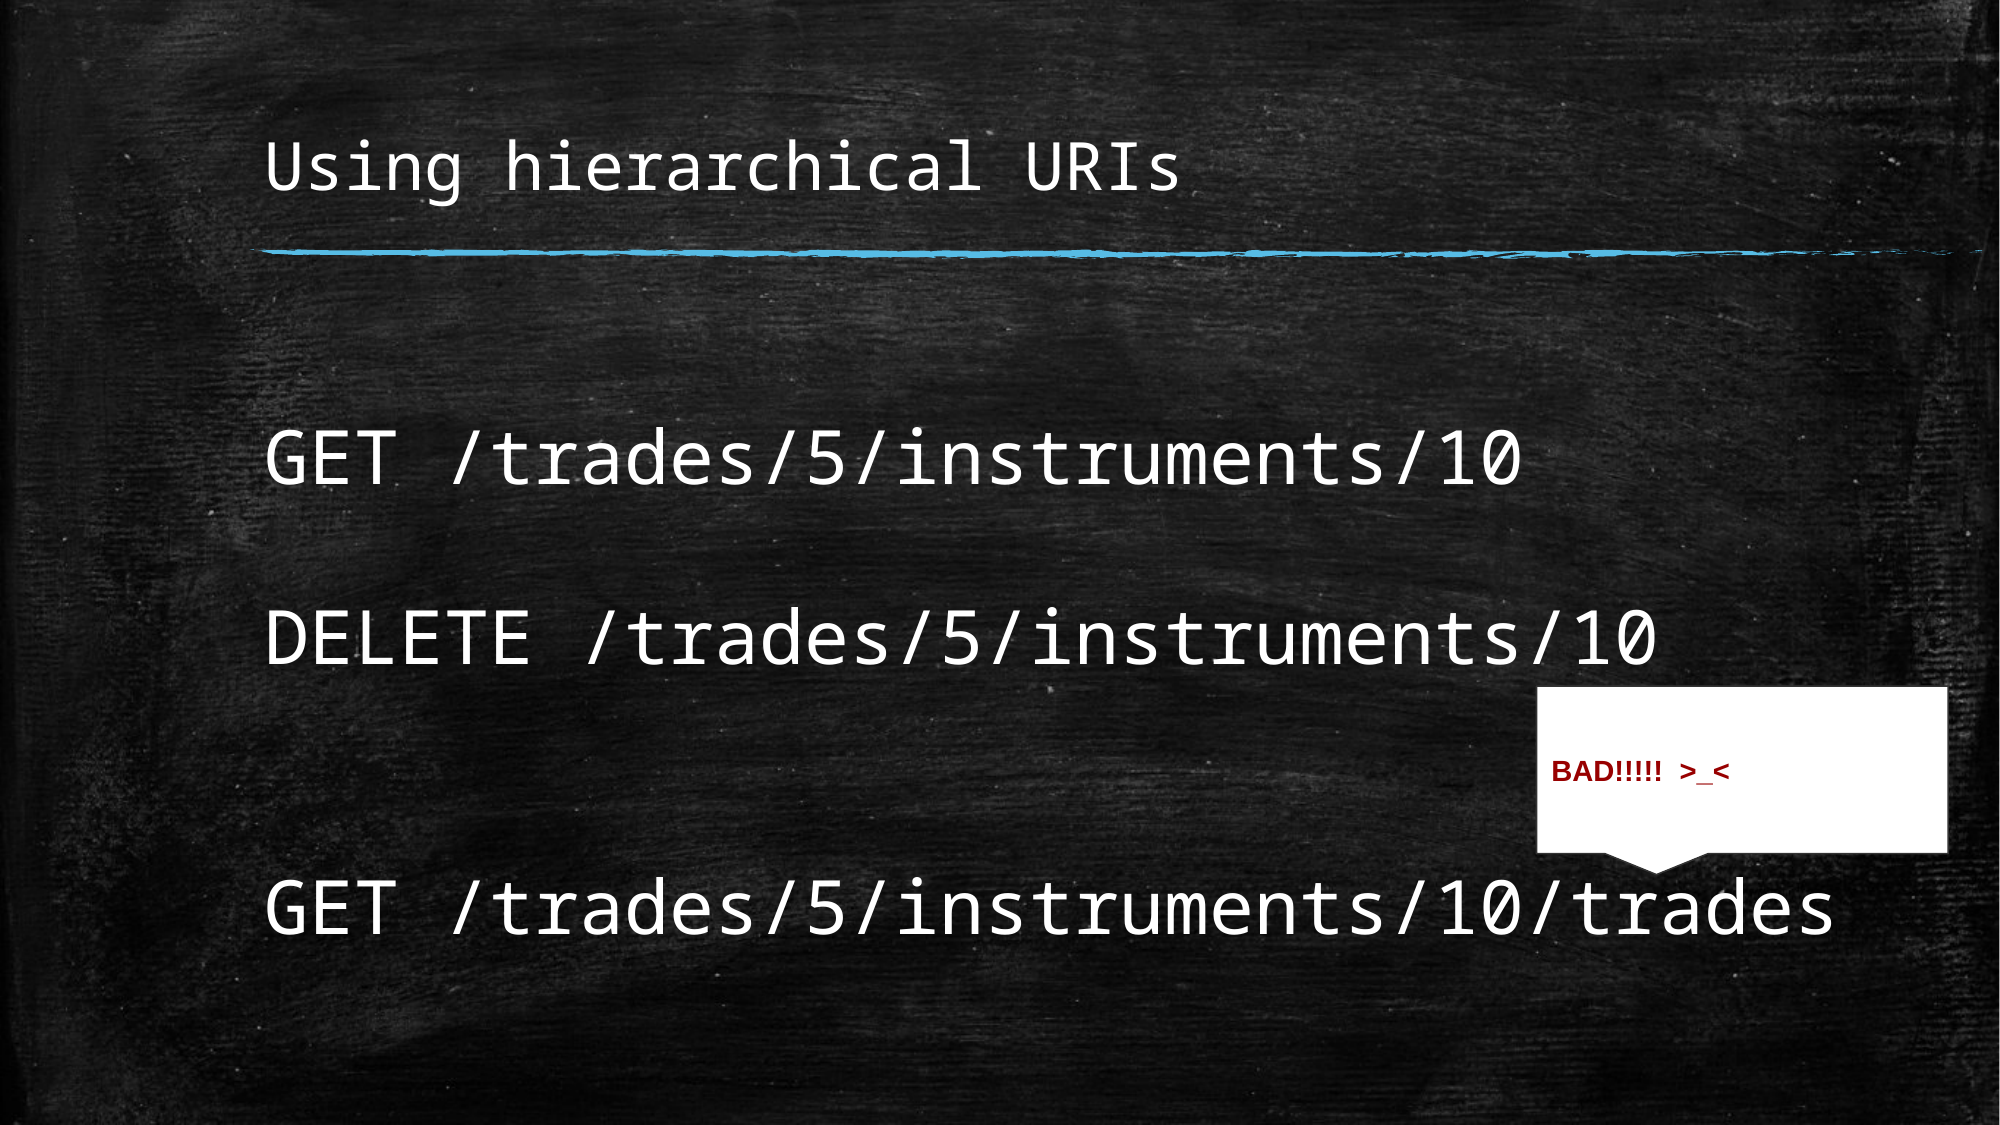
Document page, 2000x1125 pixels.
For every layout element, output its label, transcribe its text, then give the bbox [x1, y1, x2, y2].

text_box GET /trades/5/instruments/10 DELETE /trades/5/instruments/10 GET /trades/5/instruments/10/trades [249, 394, 1855, 974]
picture [0, 0, 2000, 1125]
title Using hierarchical URIs [249, 45, 1750, 213]
text_box BAD!!!!! >_< [1536, 686, 1949, 875]
